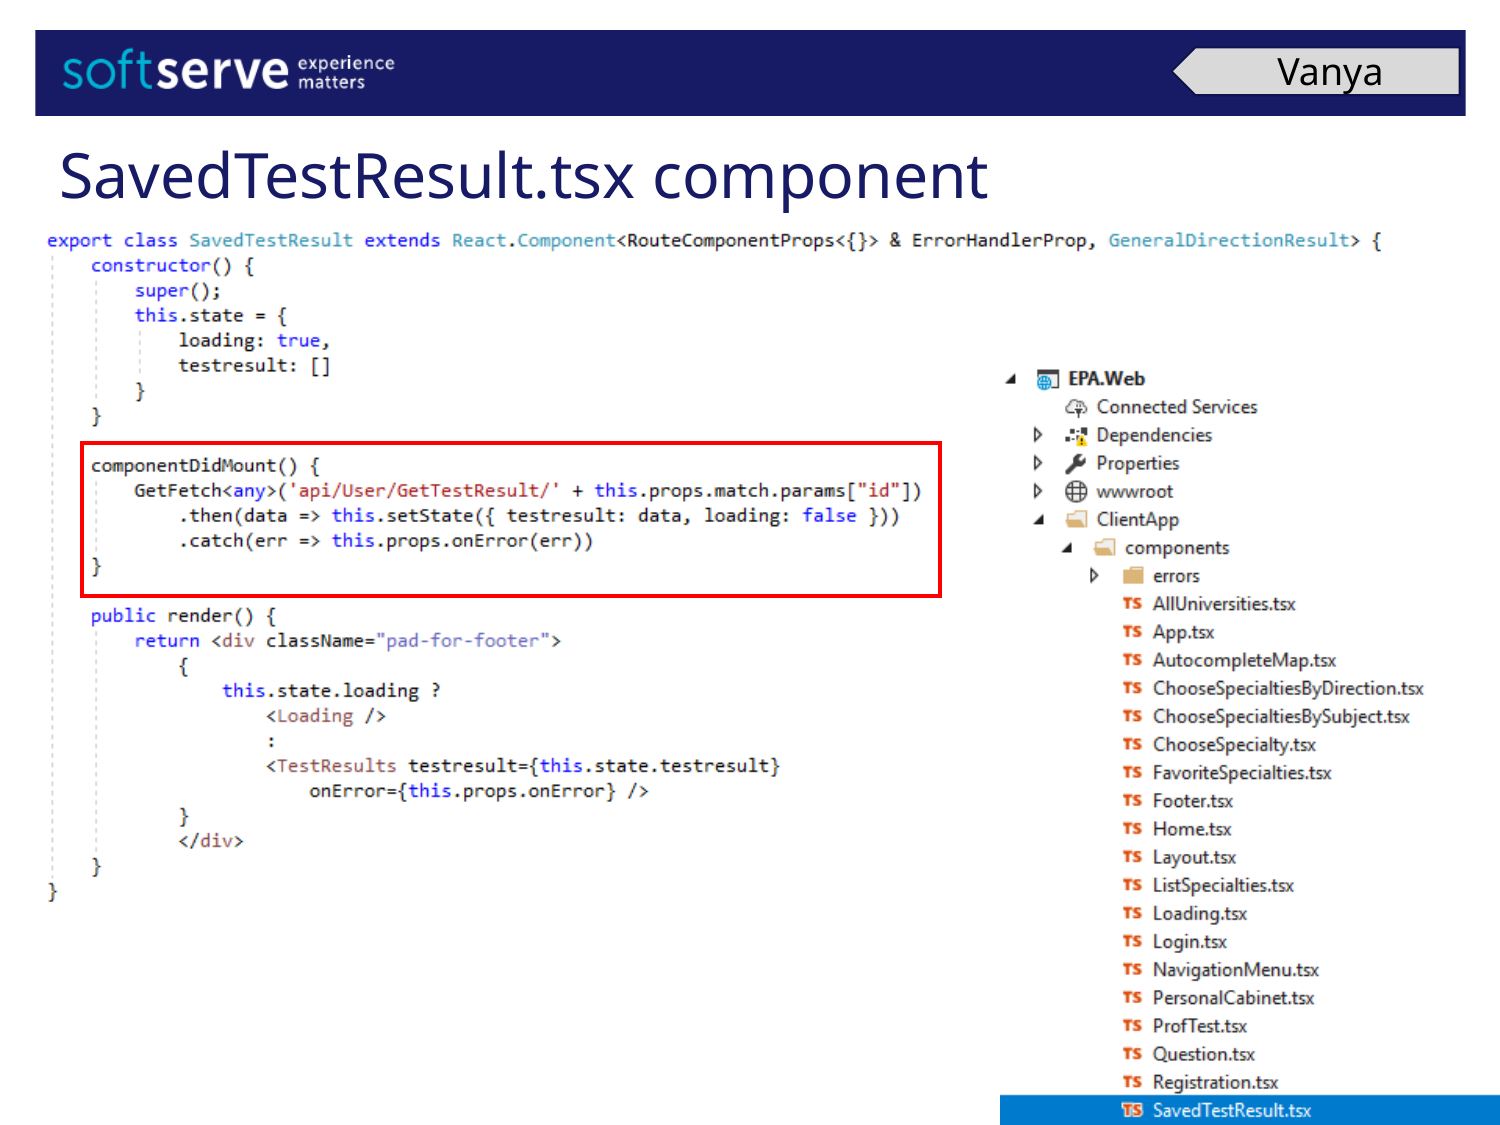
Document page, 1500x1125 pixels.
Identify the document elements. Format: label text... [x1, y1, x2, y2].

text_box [1171, 40, 1460, 102]
picture [44, 228, 1500, 1125]
subtitle SavedTestResult.tsx component [44, 137, 1453, 213]
